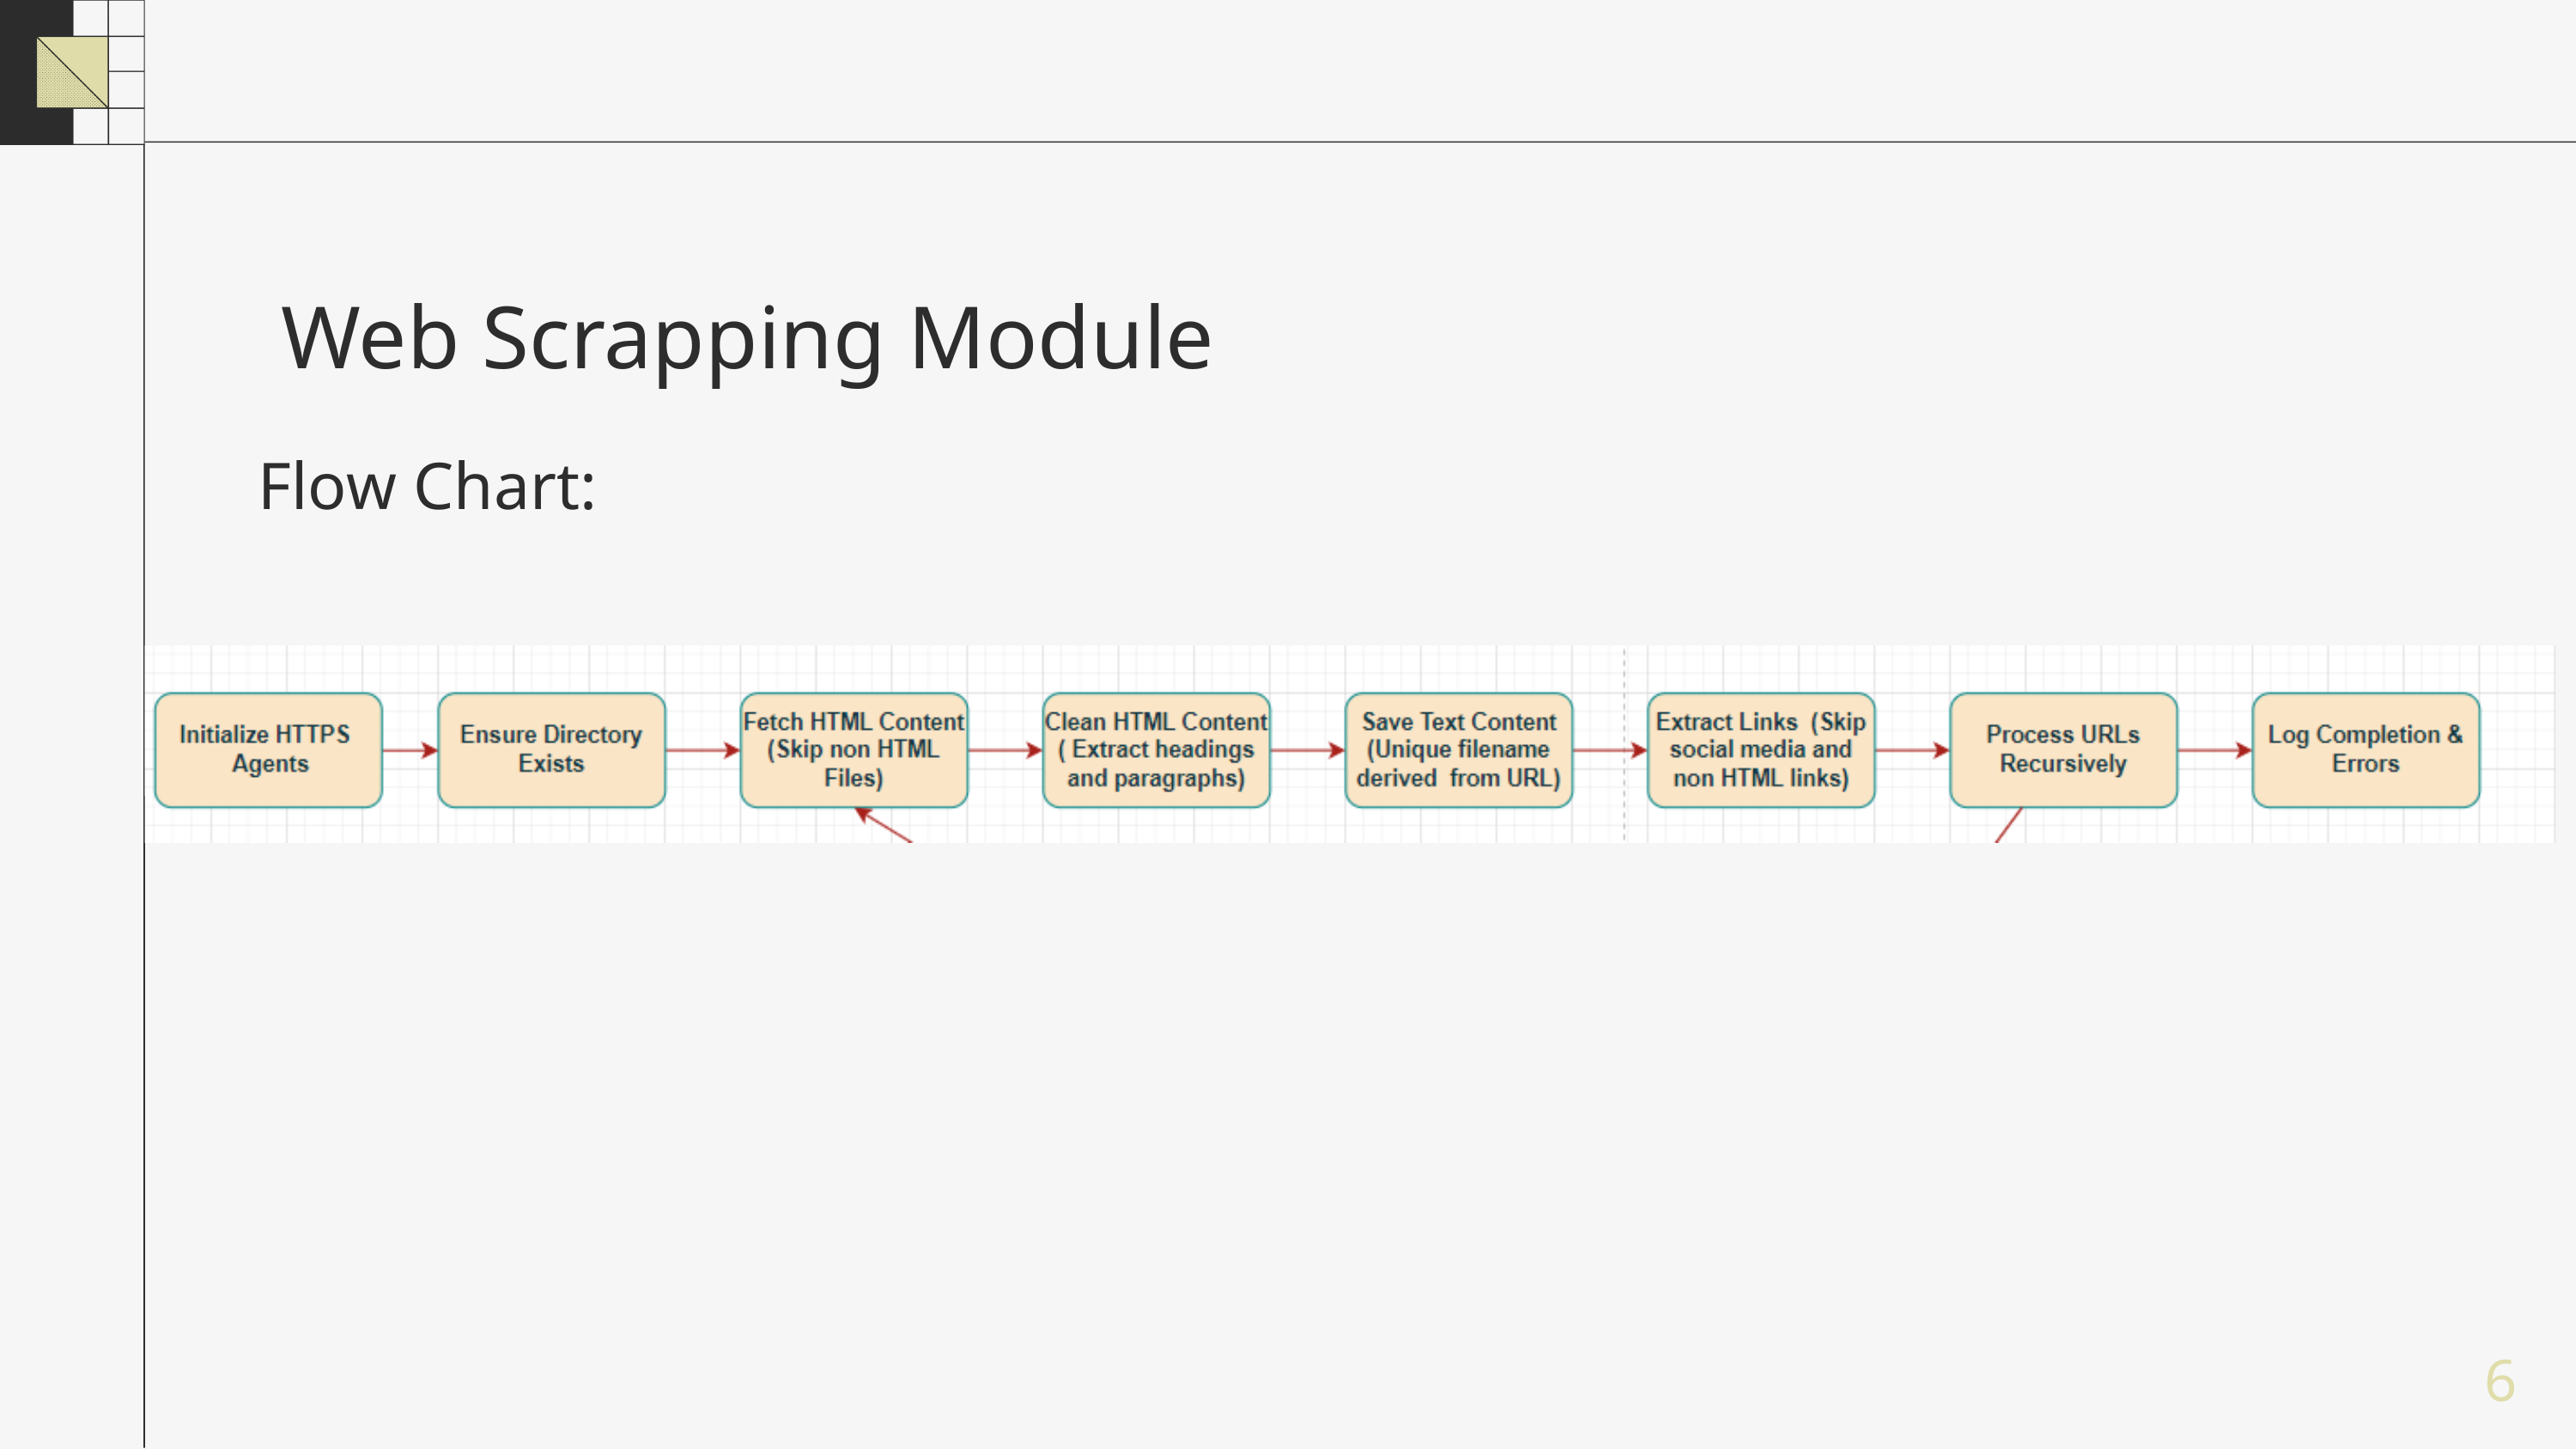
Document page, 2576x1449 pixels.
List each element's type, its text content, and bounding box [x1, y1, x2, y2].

text_box Flow Chart: [258, 432, 2275, 523]
text_box [0, 0, 145, 145]
text_box 6 [2446, 1332, 2556, 1413]
text_box Web Scrapping Module [281, 265, 1425, 386]
text_box [144, 646, 2556, 843]
